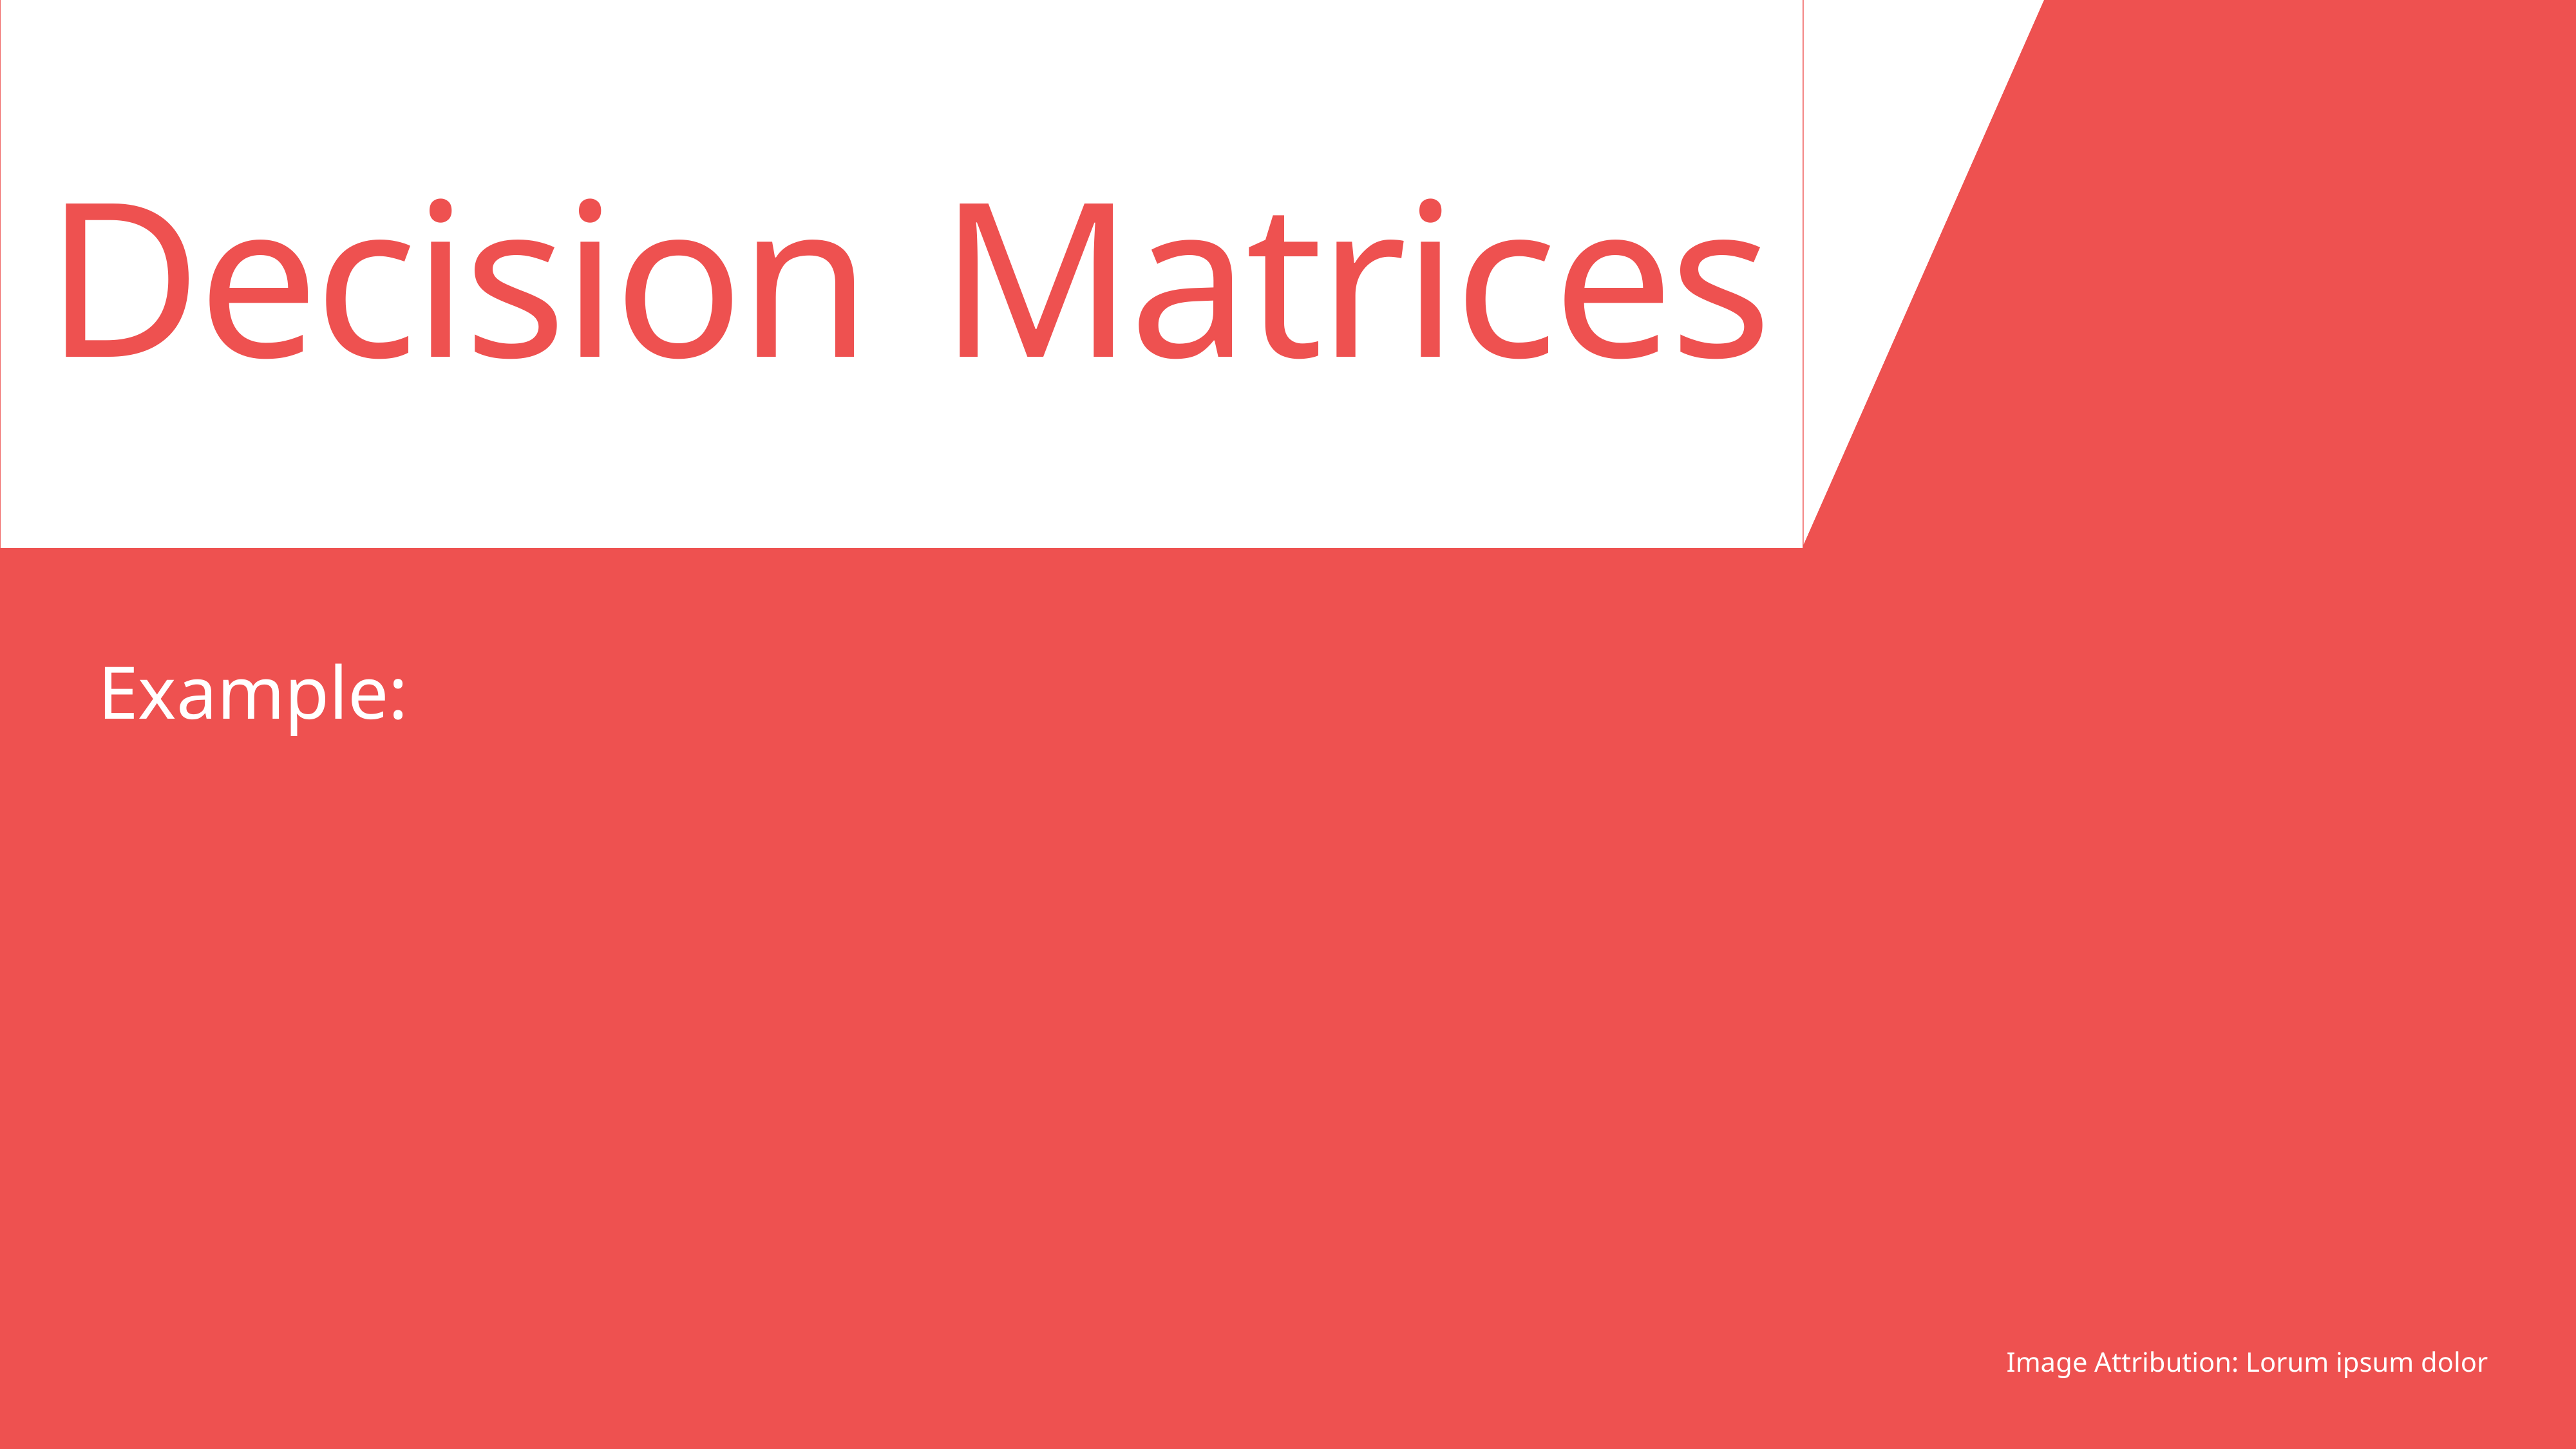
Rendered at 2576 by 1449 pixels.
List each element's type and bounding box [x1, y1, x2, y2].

text_box [0, 0, 2522, 1385]
